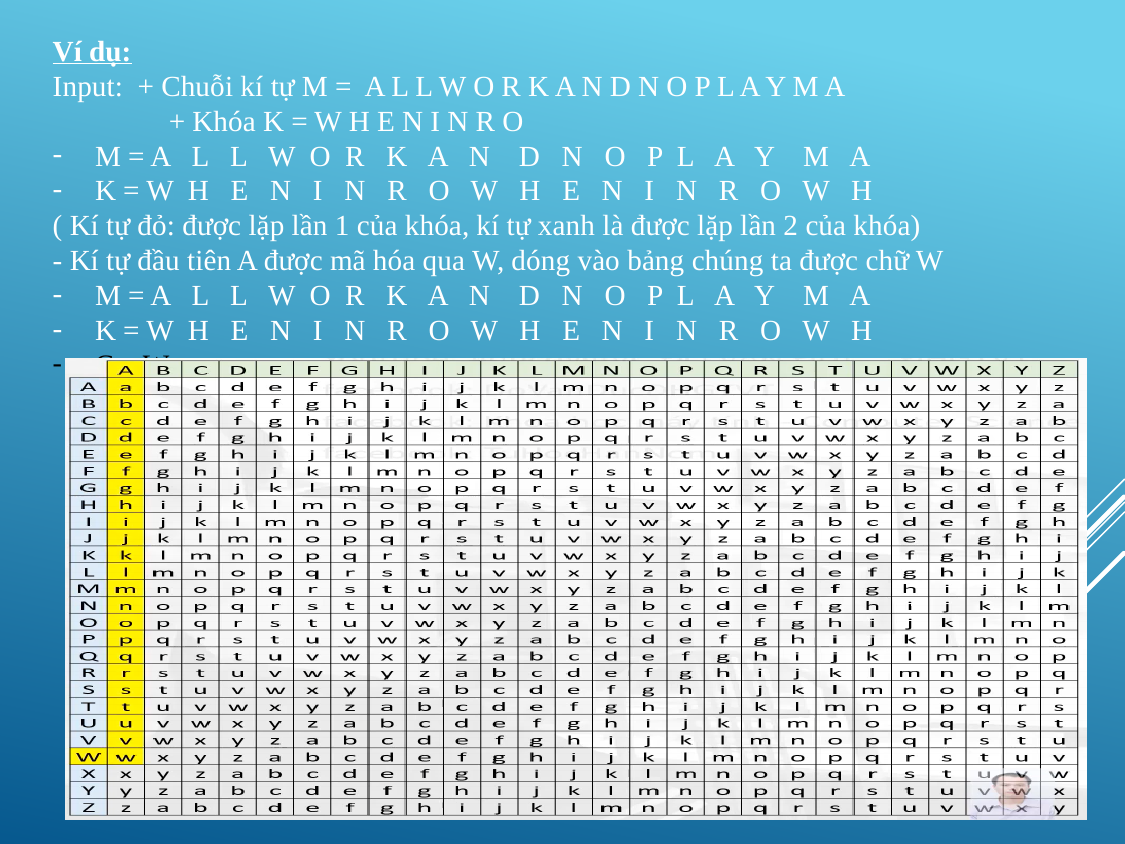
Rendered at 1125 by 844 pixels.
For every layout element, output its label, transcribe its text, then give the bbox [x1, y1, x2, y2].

text_box Ví dụ: Input: + Chuỗi kí tự M = A L L W O R K A N D N O P L A Y M A + Khóa K = W H E N I N R O M = A L L W O R K A N D N O P L A Y M A K = W H E N I N R O W H E N I N R O W H ( Kí tự đỏ: được lặp lần 1 của khóa, kí tự xanh là được lặp lần 2 của khóa) - Kí tự đầu tiên A được mã hóa qua W, dóng vào bảng chúng ta được chữ W M = A L L W O R K A N D N O P L A Y M A K = W H E N I N R O W H E N I N R O W H C = W [37, 24, 1087, 448]
picture [64, 358, 1088, 820]
